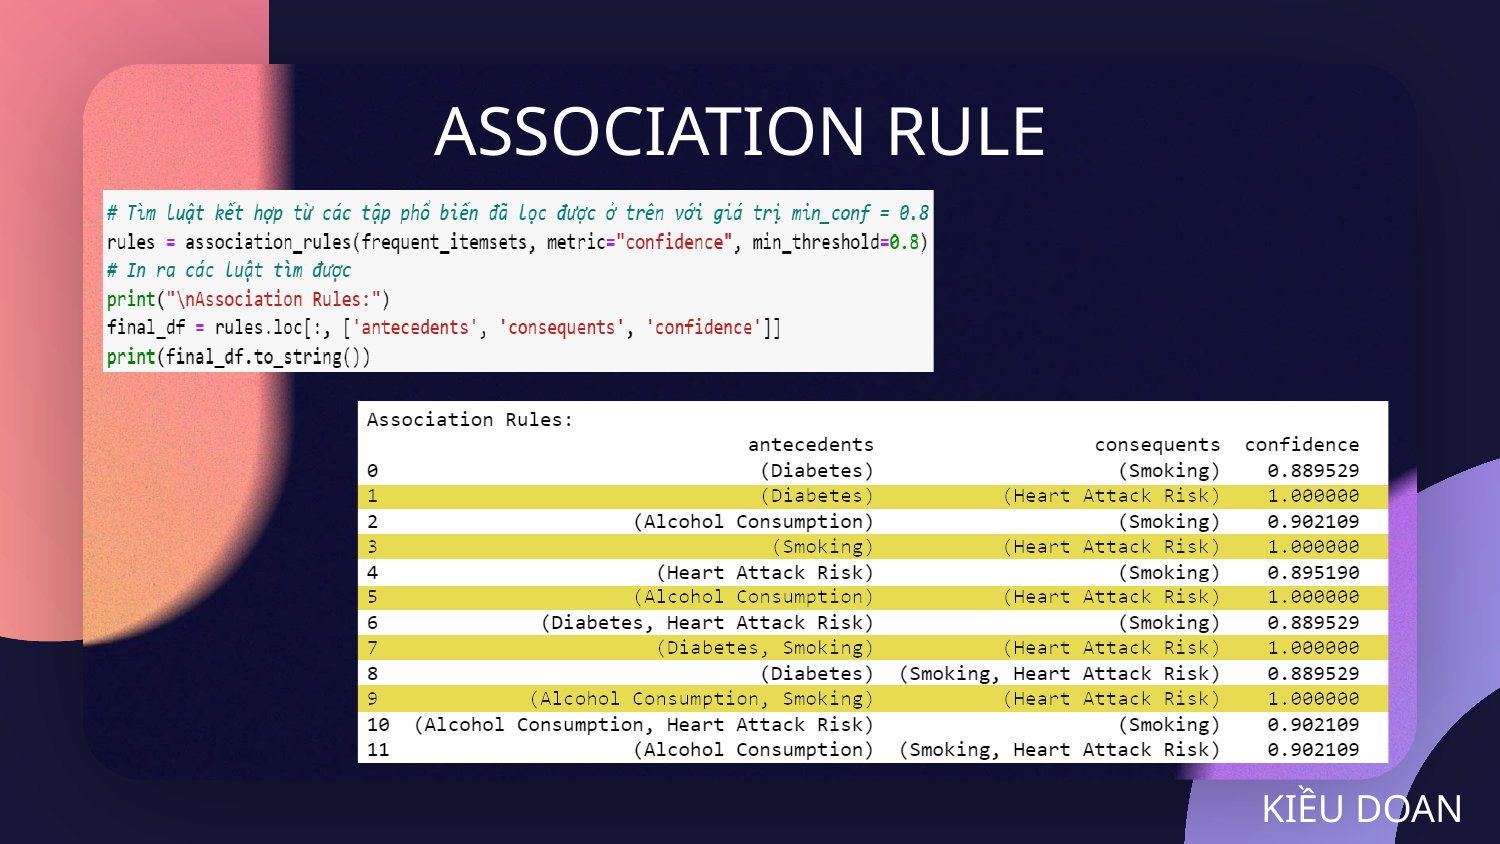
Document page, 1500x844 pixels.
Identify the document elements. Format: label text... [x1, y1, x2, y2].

picture [83, 64, 1417, 780]
text_box [357, 401, 1389, 763]
text_box [102, 190, 934, 372]
text_box ASSOCIATION RULE [209, 81, 1273, 191]
text_box KIỀU DOAN [1162, 779, 1479, 844]
